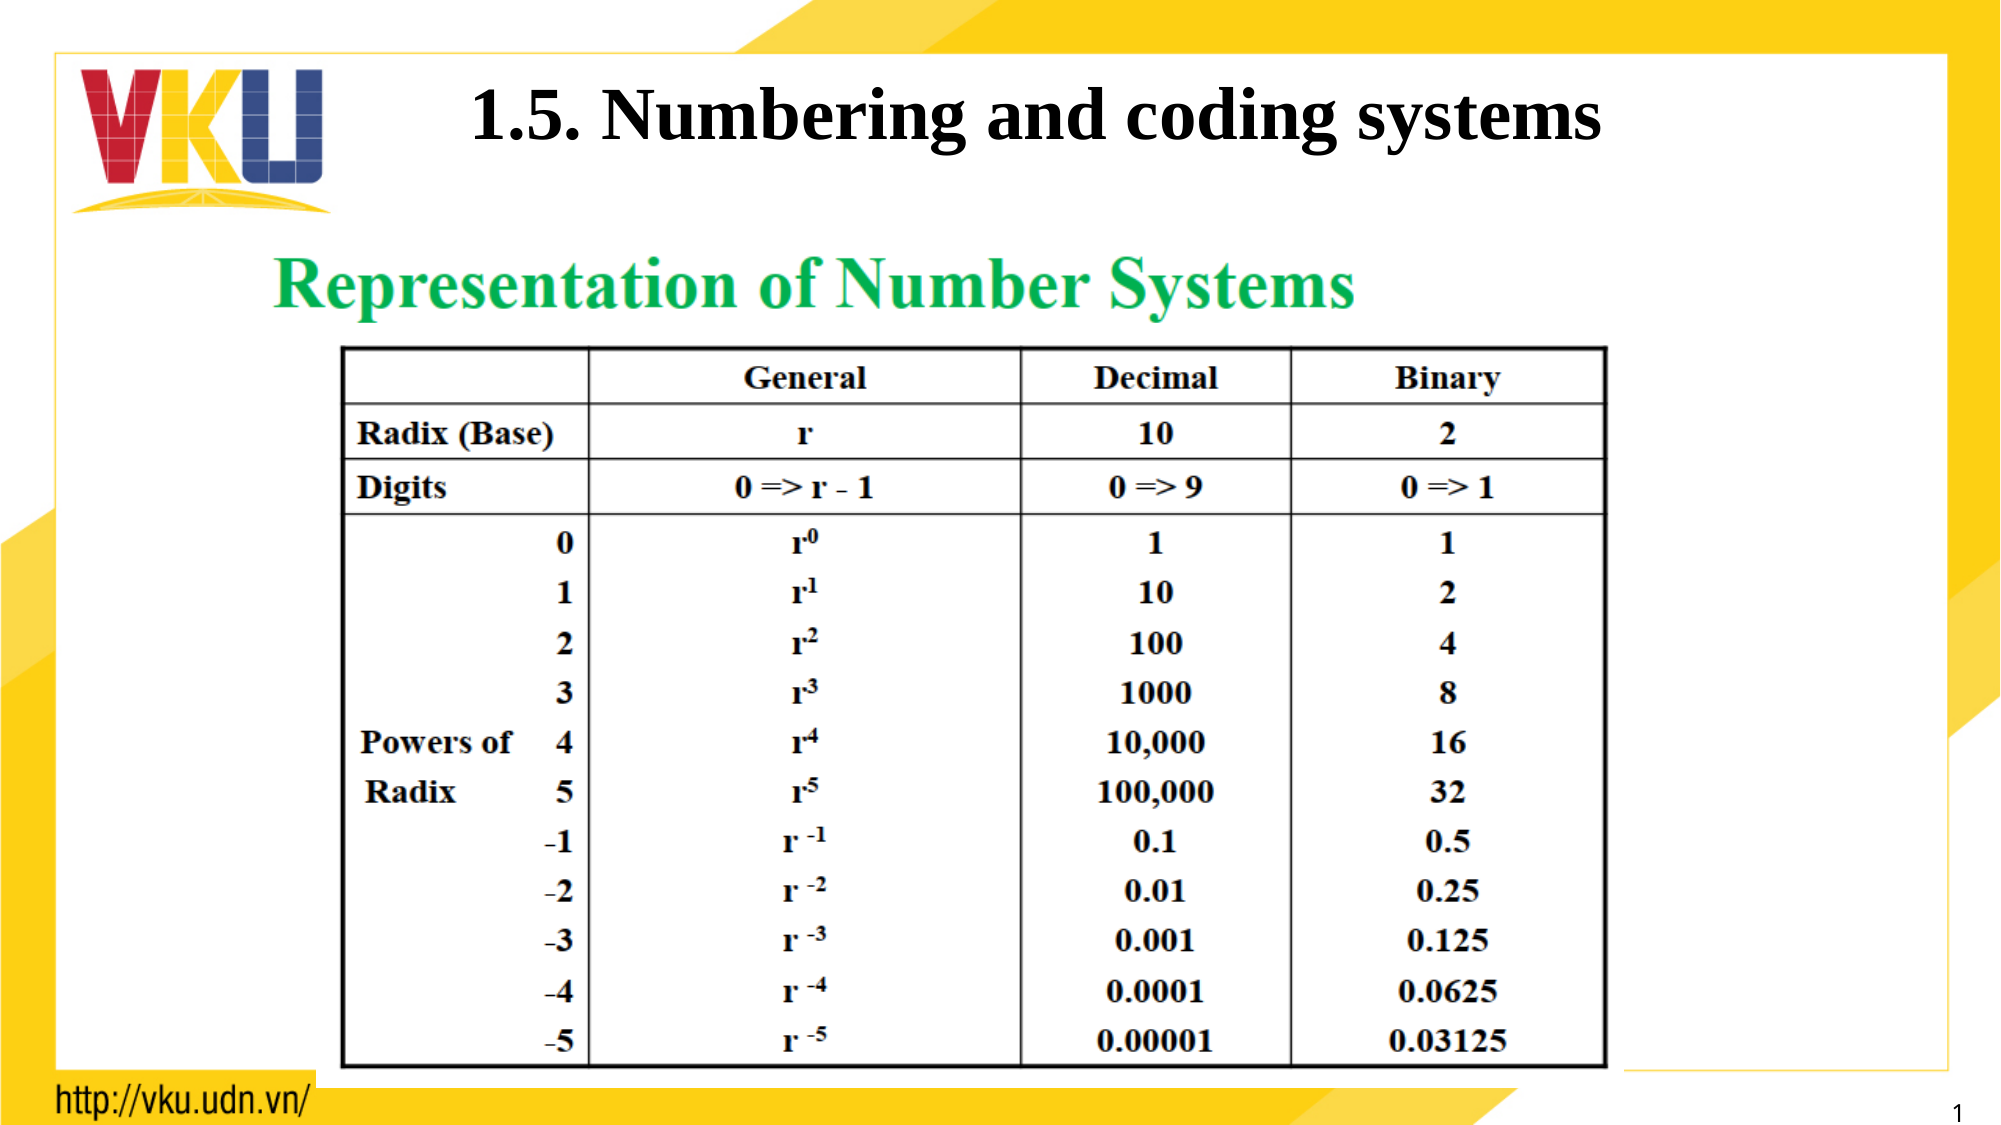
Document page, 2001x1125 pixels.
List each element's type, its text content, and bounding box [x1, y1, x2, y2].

text_box 1.5. Numbering and coding systems [469, 98, 1727, 155]
text_box 1 [1951, 1099, 2000, 1125]
picture [0, 0, 2001, 1125]
